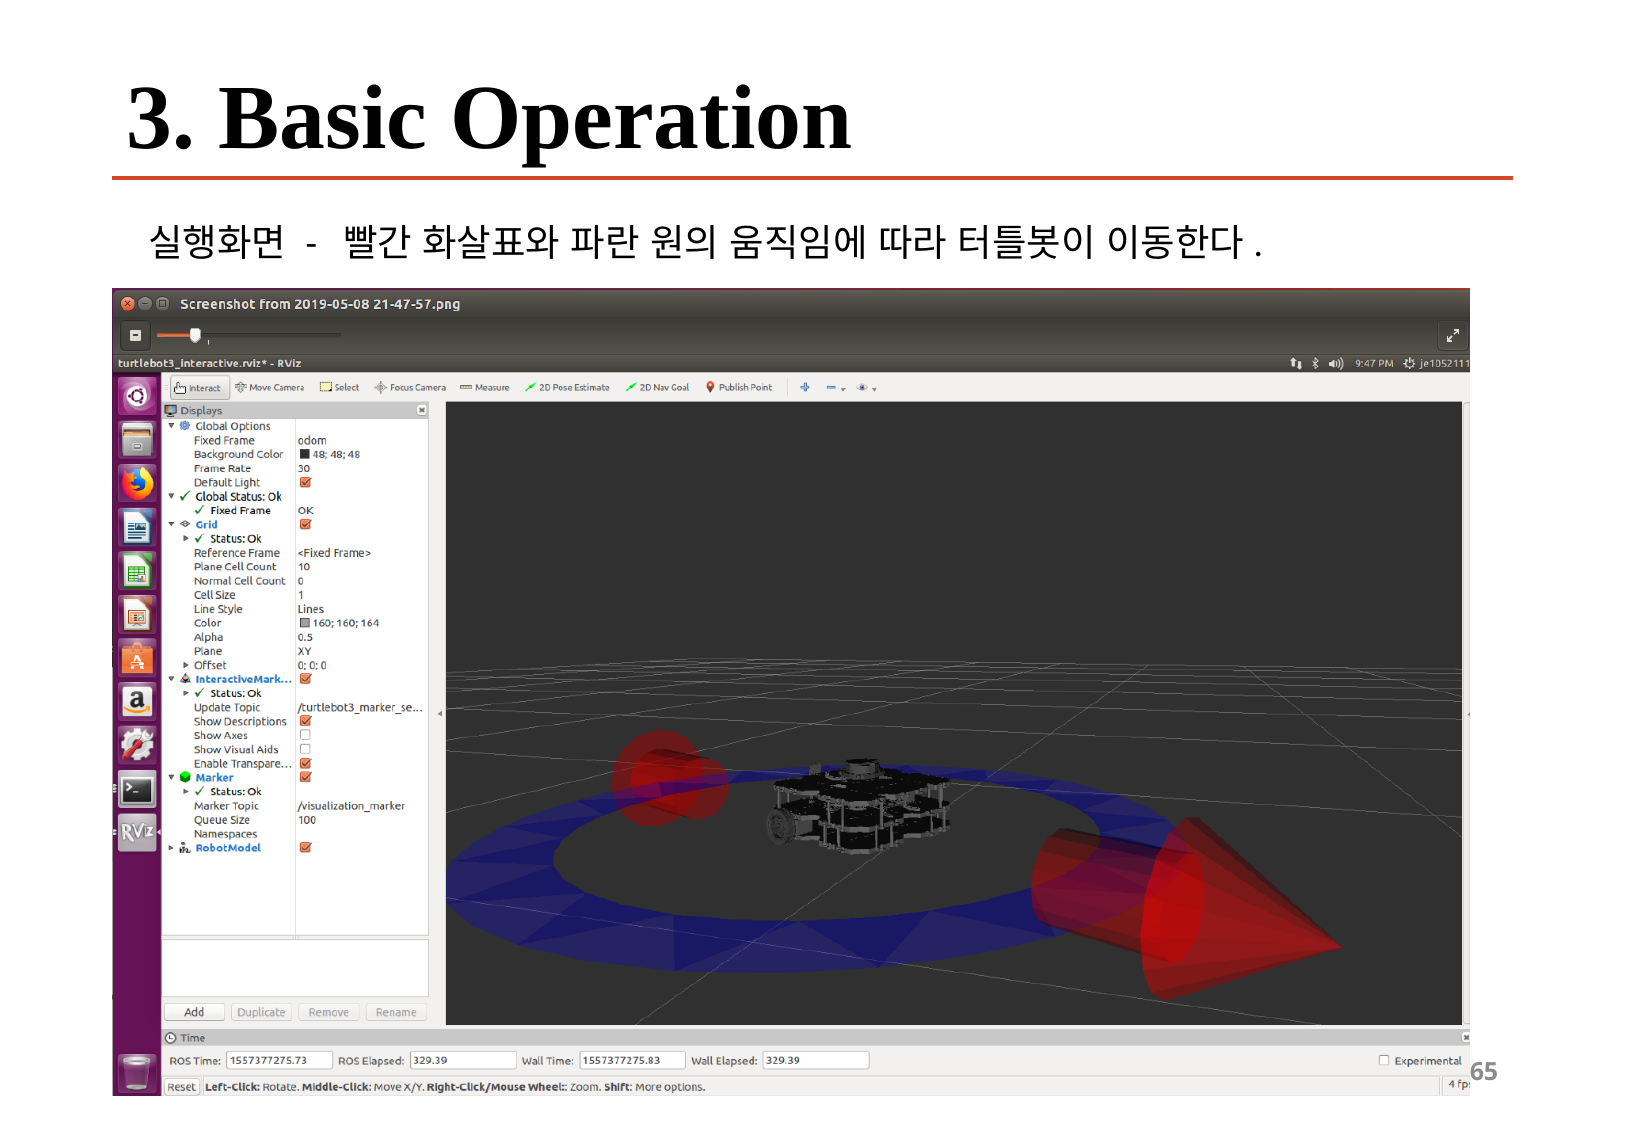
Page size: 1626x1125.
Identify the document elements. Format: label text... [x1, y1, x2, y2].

text_box 실행화면 - 빨간 화살표와 파란 원의 움직임에 따라 터틀봇이 이동한다. [133, 211, 1377, 288]
title 3. Basic Operation [111, 59, 1514, 179]
slide_number 65 [1433, 1042, 1514, 1103]
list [112, 288, 1470, 1097]
